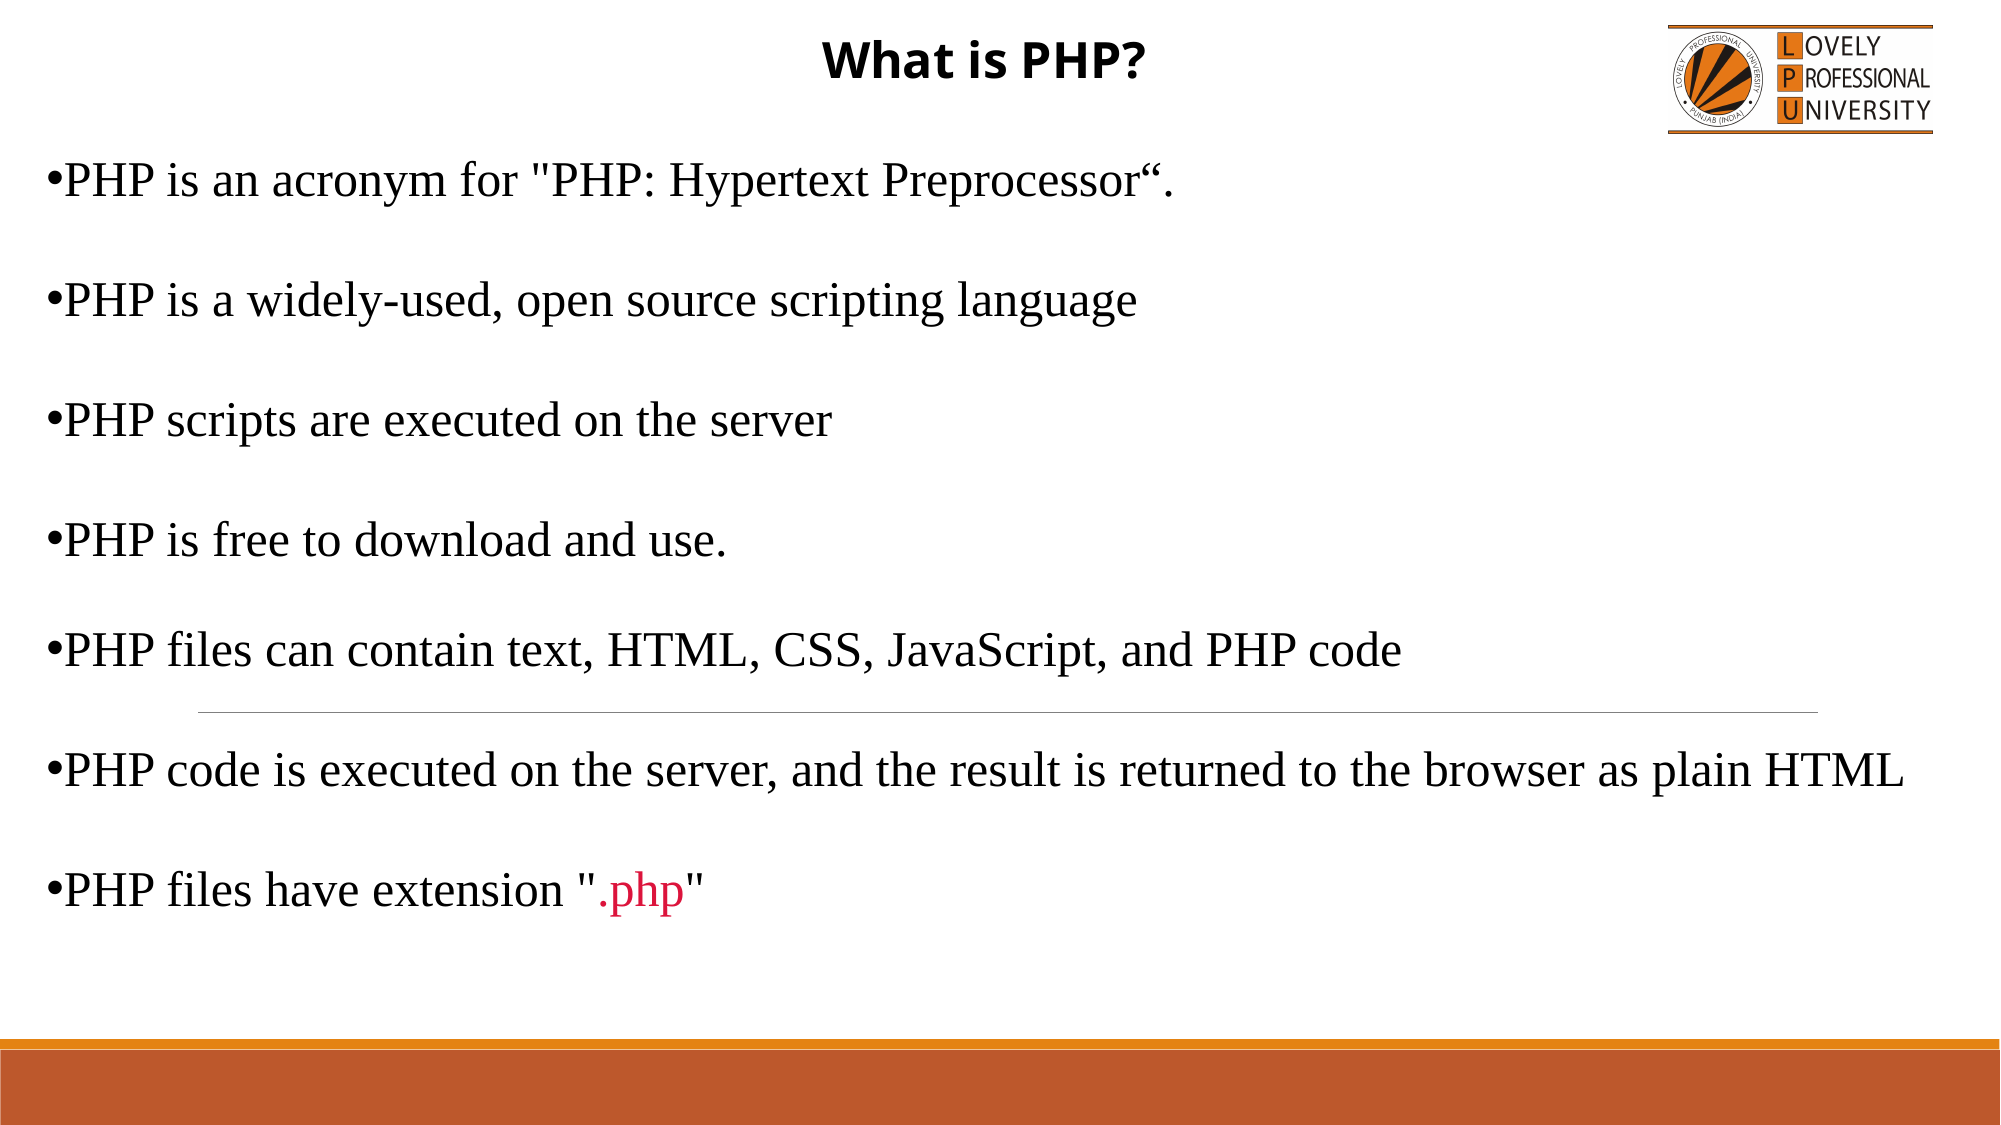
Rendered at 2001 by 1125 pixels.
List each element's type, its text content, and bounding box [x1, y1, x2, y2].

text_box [1667, 25, 1934, 134]
text_box PHP is an acronym for "PHP: Hypertext Preprocessor“. PHP is a widely-used, open source scripting language PHP scripts are executed on the server PHP is free to download and use. PHP files can contain text, HTML, CSS, JavaScript, and PHP code PHP code is executed on the server, and the result is returned to the browser as plain HTML PHP files have extension ".php" [31, 139, 1937, 1125]
text_box What is PHP? [807, 20, 1161, 96]
